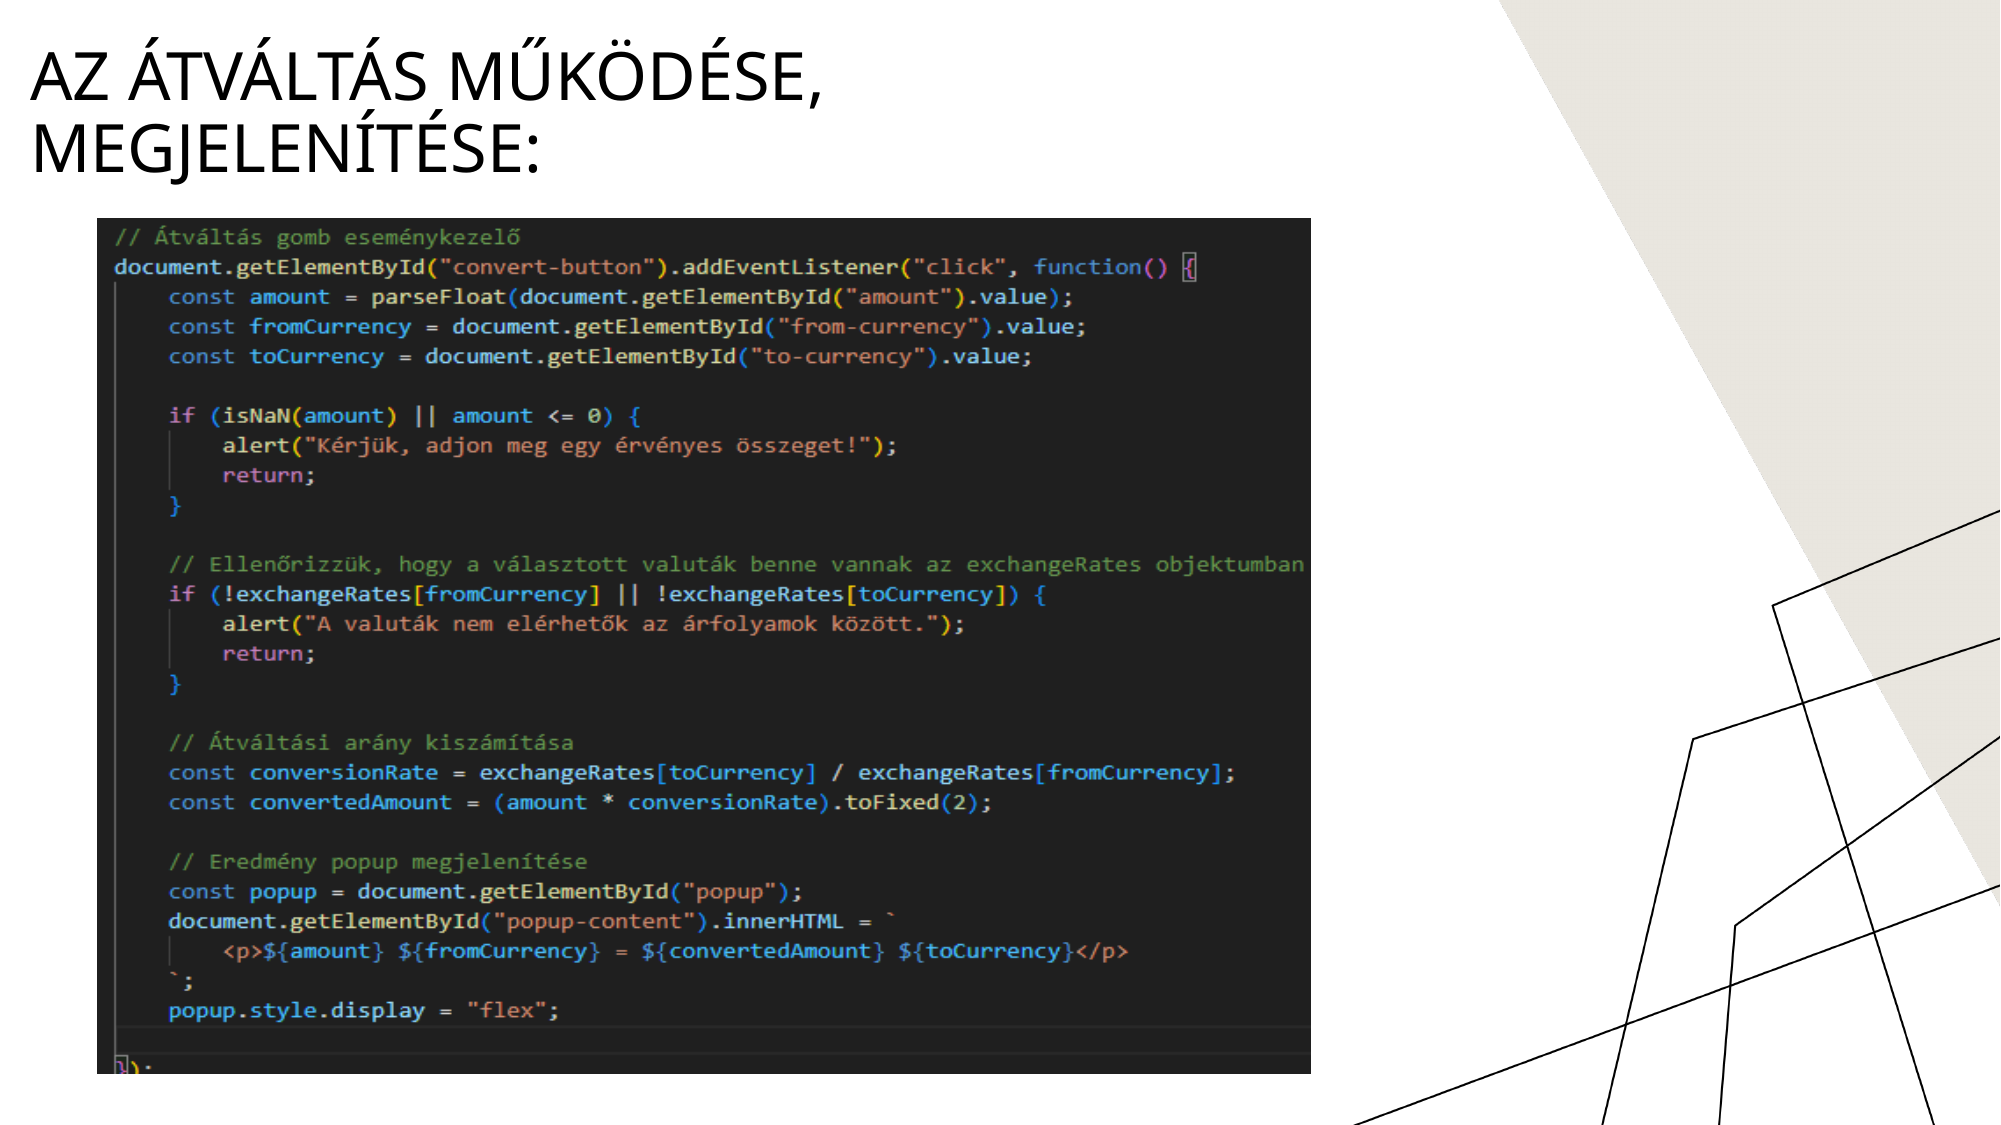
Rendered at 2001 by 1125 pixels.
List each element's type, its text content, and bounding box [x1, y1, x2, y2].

title Az átváltás működése, megjelenítése: [15, 0, 1209, 251]
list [97, 218, 1311, 1074]
picture [1281, 0, 2000, 1125]
